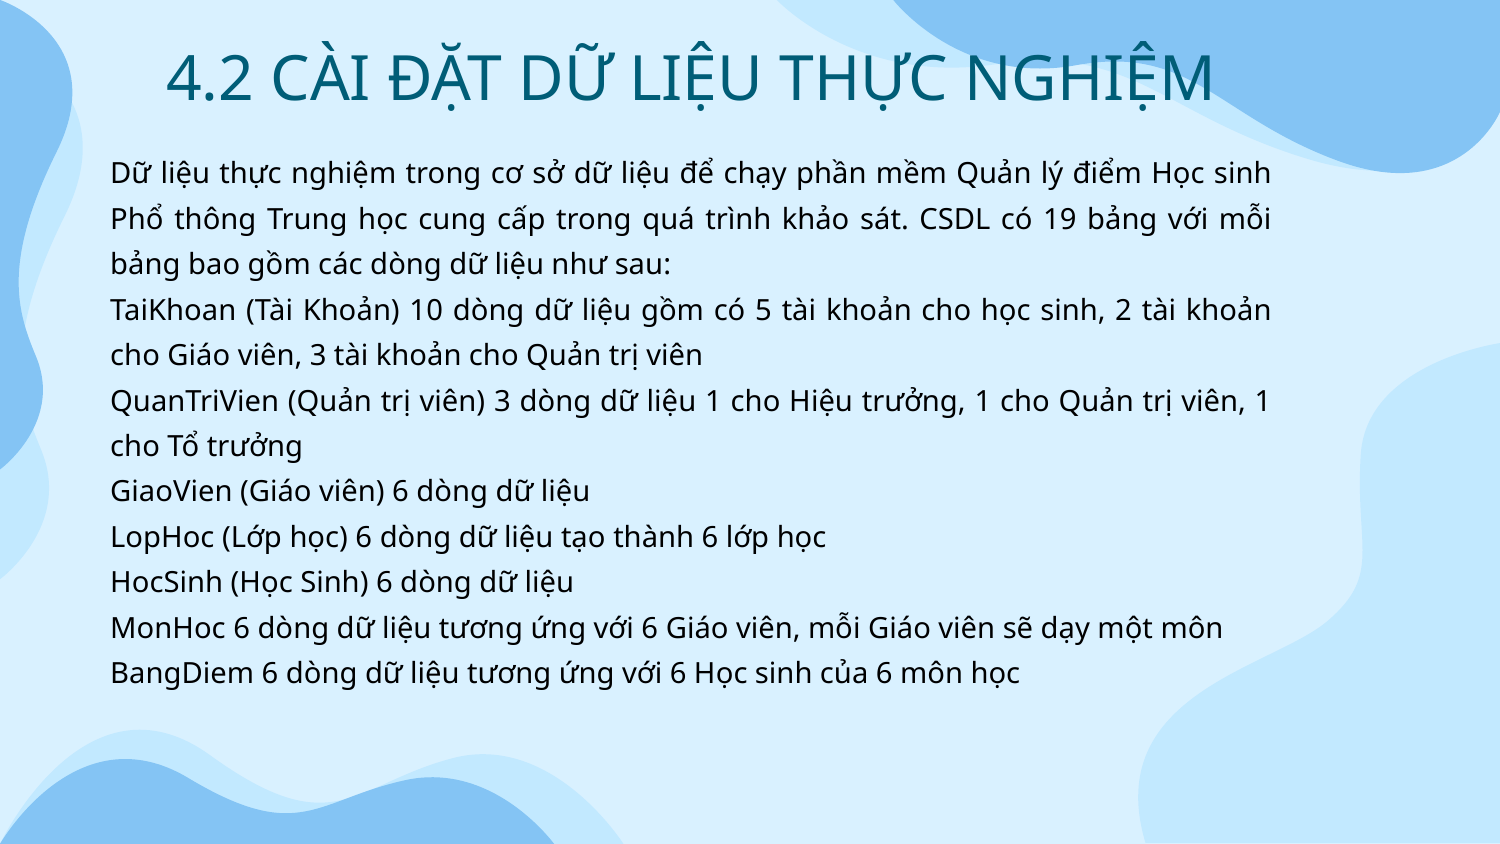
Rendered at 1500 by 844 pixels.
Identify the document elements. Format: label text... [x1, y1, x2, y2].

text_box Dữ liệu thực nghiệm trong cơ sở dữ liệu để chạy phần mềm Quản lý điểm Học sinh Phổ thông Trung học cung cấp trong quá trình khảo sát. CSDL có 19 bảng với mỗi bảng bao gồm các dòng dữ liệu như sau: TaiKhoan (Tài Khoản) 10 dòng dữ liệu gồm có 5 tài khoản cho học sinh, 2 tài khoản cho Giáo viên, 3 tài khoản cho Quản trị viên QuanTriVien (Quản trị viên) 3 dòng dữ liệu 1 cho Hiệu trưởng, 1 cho Quản trị viên, 1 cho Tổ trưởng GiaoVien (Giáo viên) 6 dòng dữ liệu LopHoc (Lớp học) 6 dòng dữ liệu tạo thành 6 lớp học HocSinh (Học Sinh) 6 dòng dữ liệu MonHoc 6 dòng dữ liệu tương ứng với 6 Giáo viên, mỗi Giáo viên sẽ dạy một môn BangDiem 6 dòng dữ liệu tương ứng với 6 Học sinh của 6 môn học [95, 136, 1288, 697]
title 4.2 CÀI ĐẶT DỮ LIỆU THỰC NGHIỆM [0, 23, 1457, 137]
